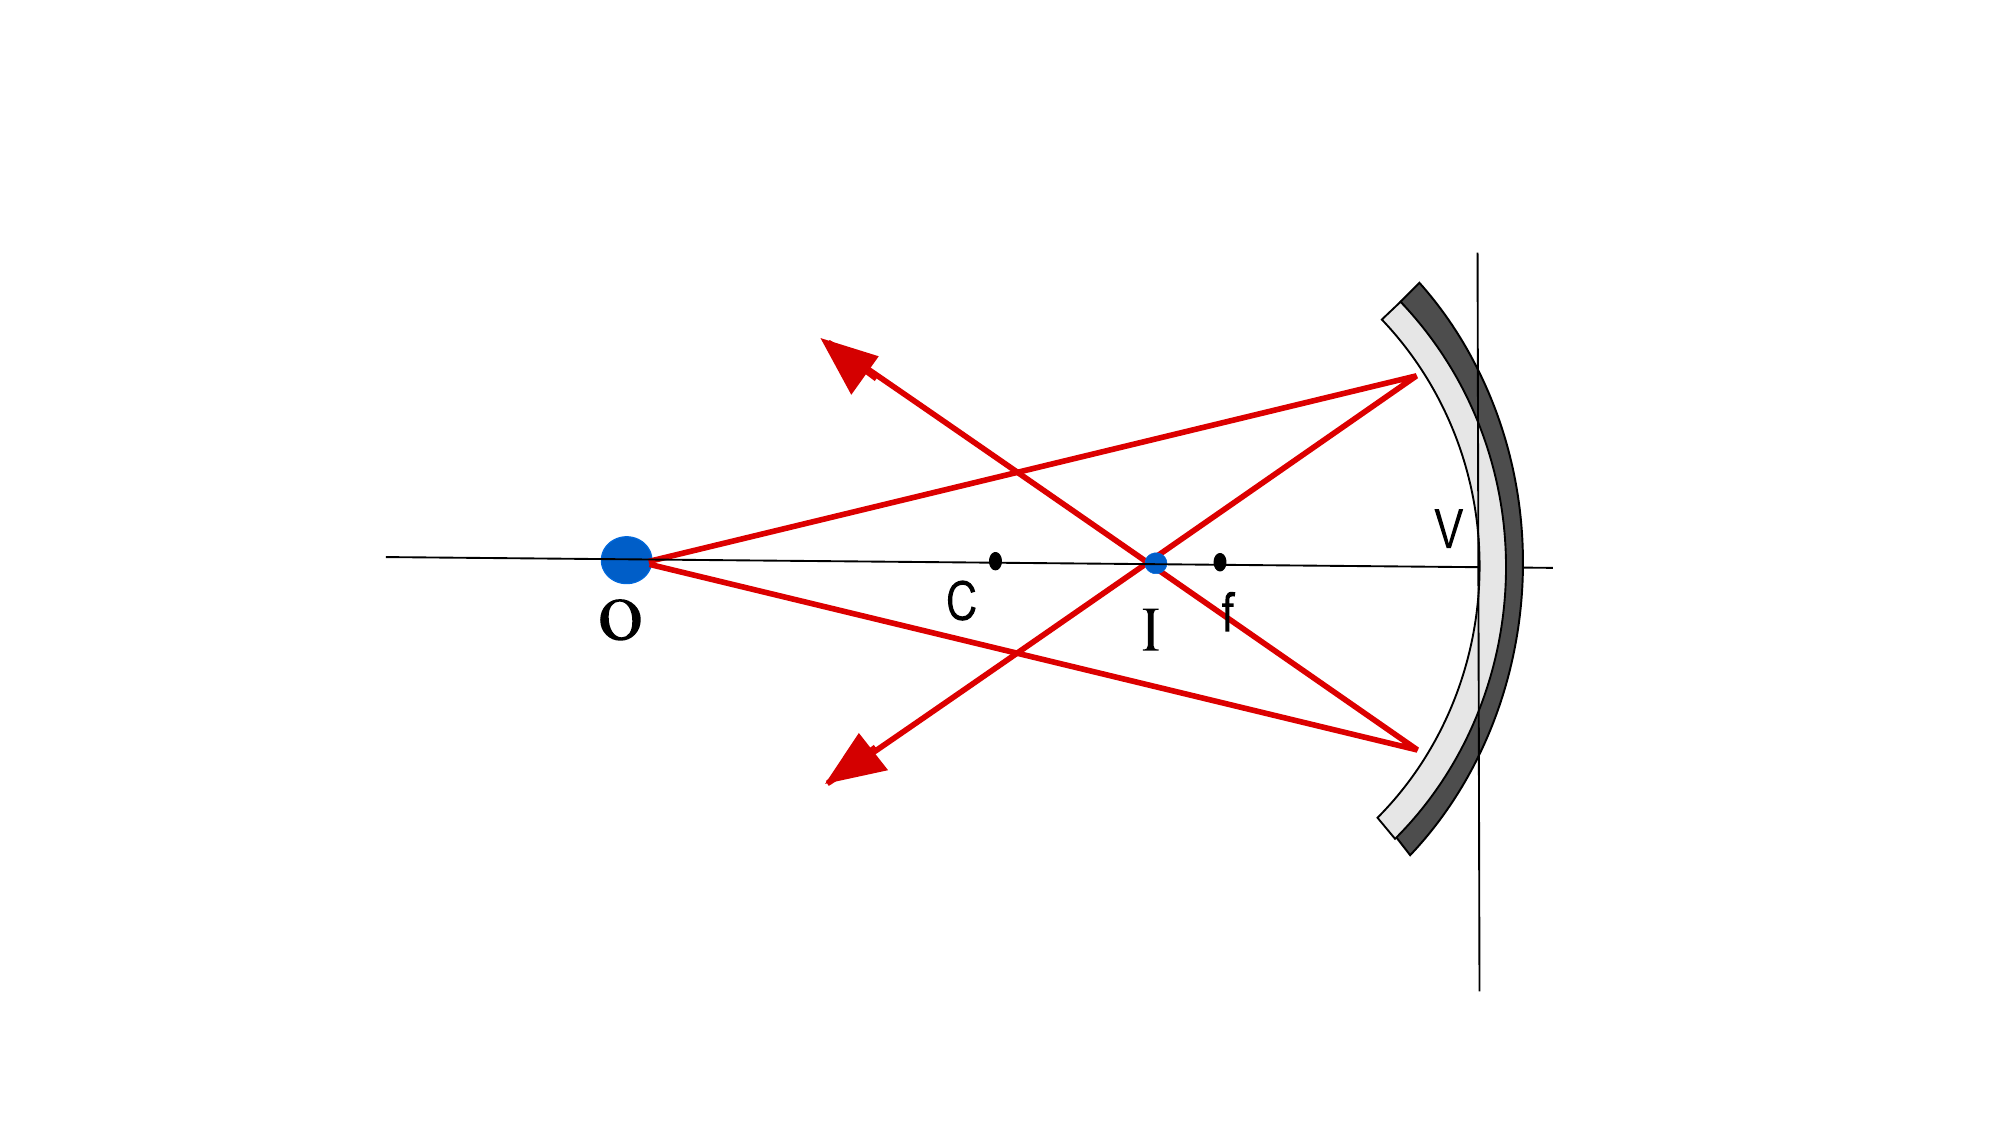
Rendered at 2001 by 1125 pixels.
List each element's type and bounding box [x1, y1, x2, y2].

picture [384, 251, 1555, 993]
